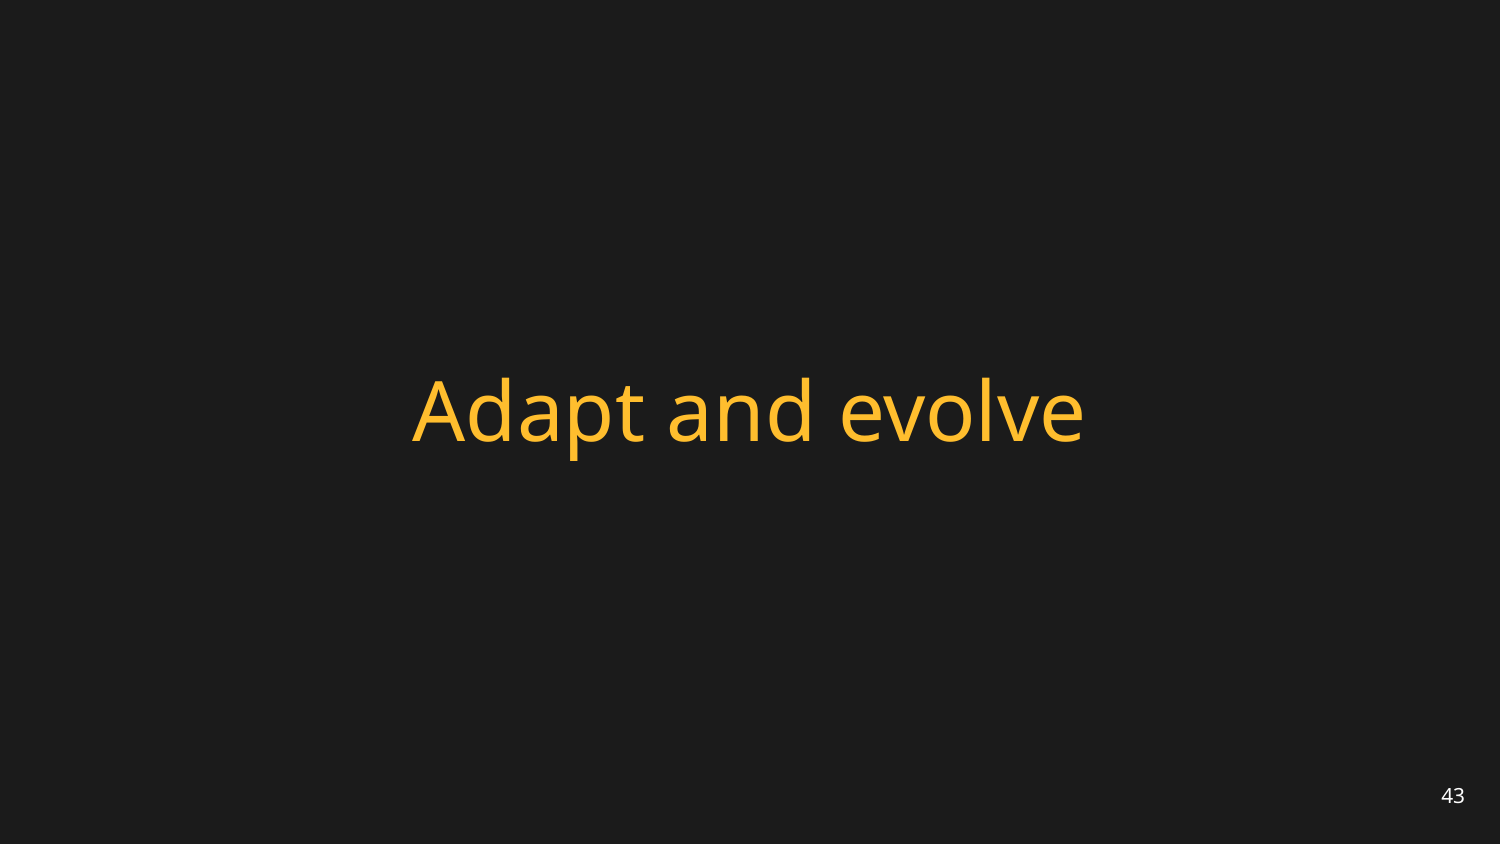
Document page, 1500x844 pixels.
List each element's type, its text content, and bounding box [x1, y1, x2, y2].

title Adapt and evolve [51, 72, 1449, 753]
slide_number 43 [1389, 764, 1480, 830]
